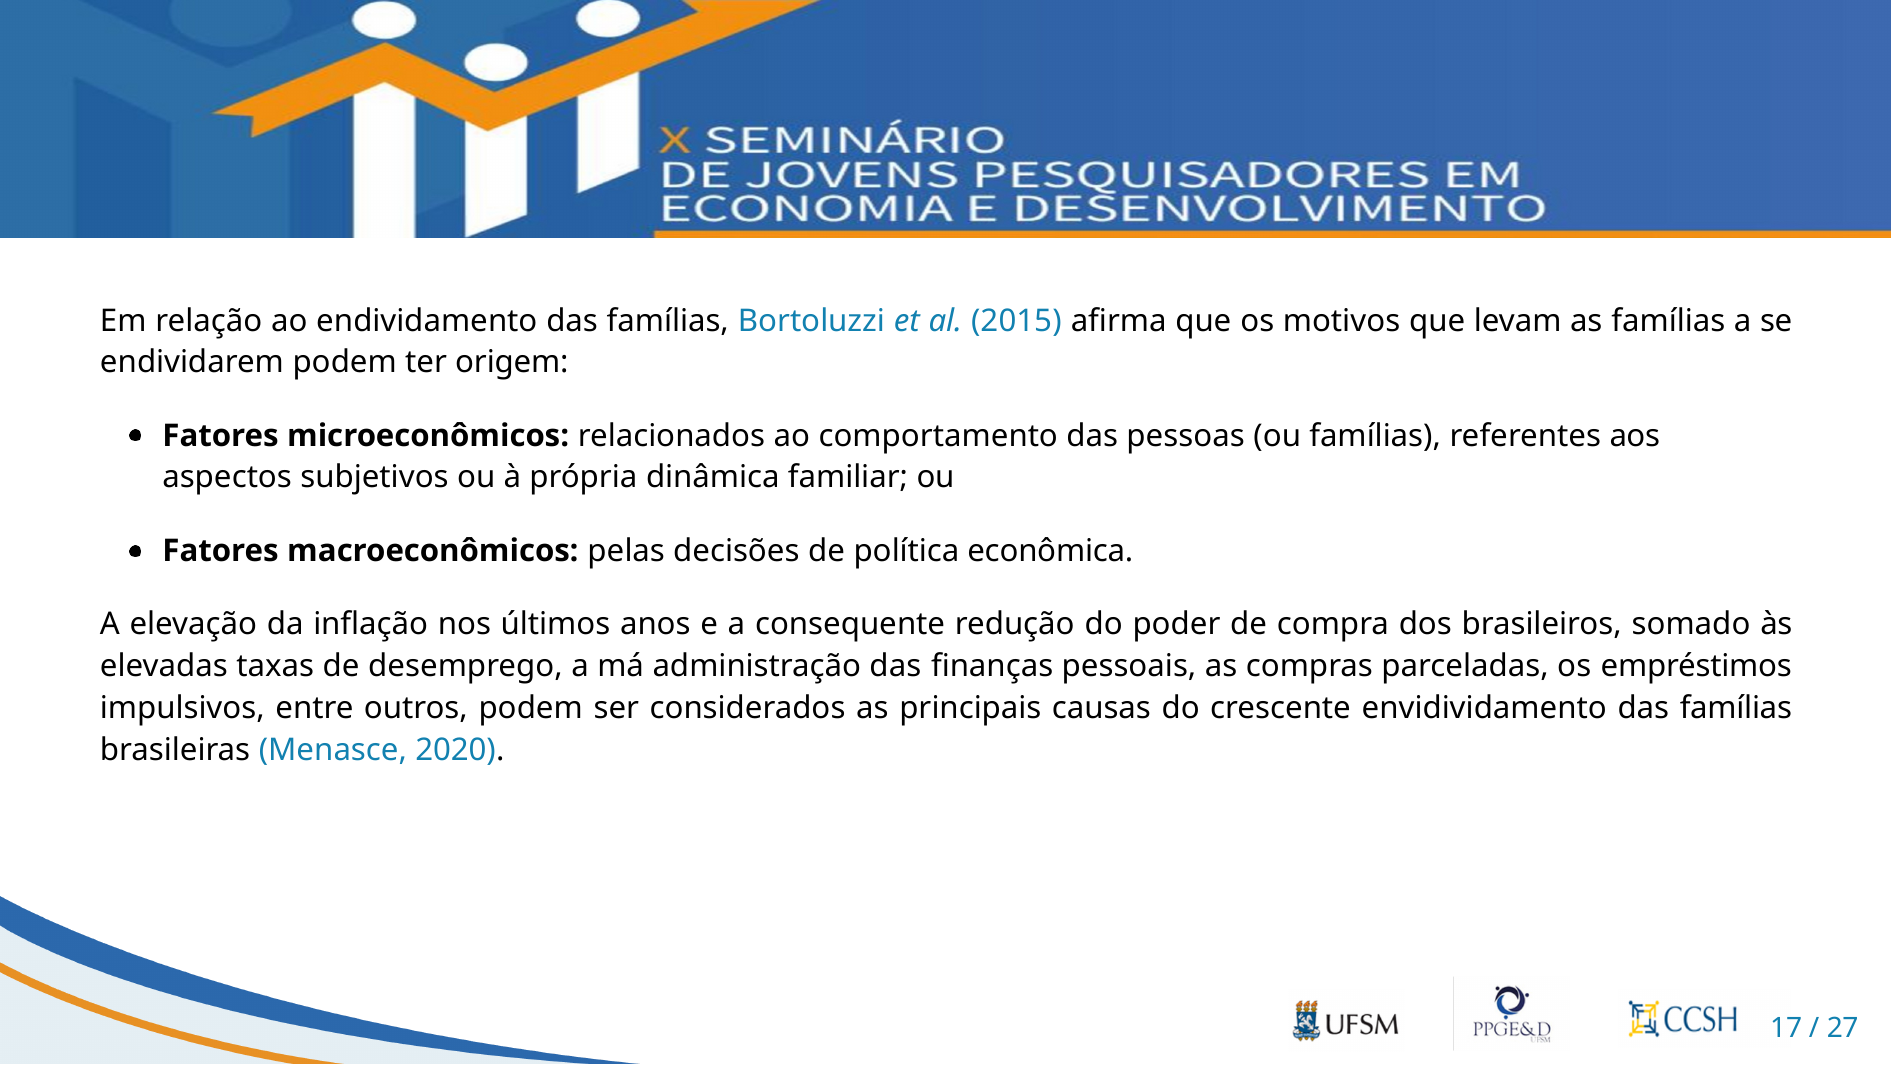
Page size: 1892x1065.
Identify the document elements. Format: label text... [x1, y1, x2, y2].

picture [129, 545, 141, 557]
text_box Em relação ao endividamento das famílias, Bortoluzzi et al. (2015) afirma que os motivos que levam as famílias a se endividarem podem ter origem: Fatores microeconômicos: relacionados ao comportamento das pessoas (ou famílias), referentes aos aspectos subjetivos ou à própria dinâmica familiar; ou Fatores macroeconômicos: pelas decisões de política econômica. A elevação da inflação nos últimos anos e a consequente redução do poder de compra dos brasileiros, somado às elevadas taxas de desemprego, a má administração das finanças pessoais, as compras parceladas, os empréstimos impulsivos, entre outros, podem ser considerados as principais causas do crescente envidividamento das famílias brasileiras (Menasce, 2020). [97, 293, 1793, 767]
picture [129, 429, 141, 441]
picture [0, 895, 1791, 1065]
picture [0, 0, 1891, 238]
slide_number 17 / 27 [1797, 1005, 1862, 1065]
